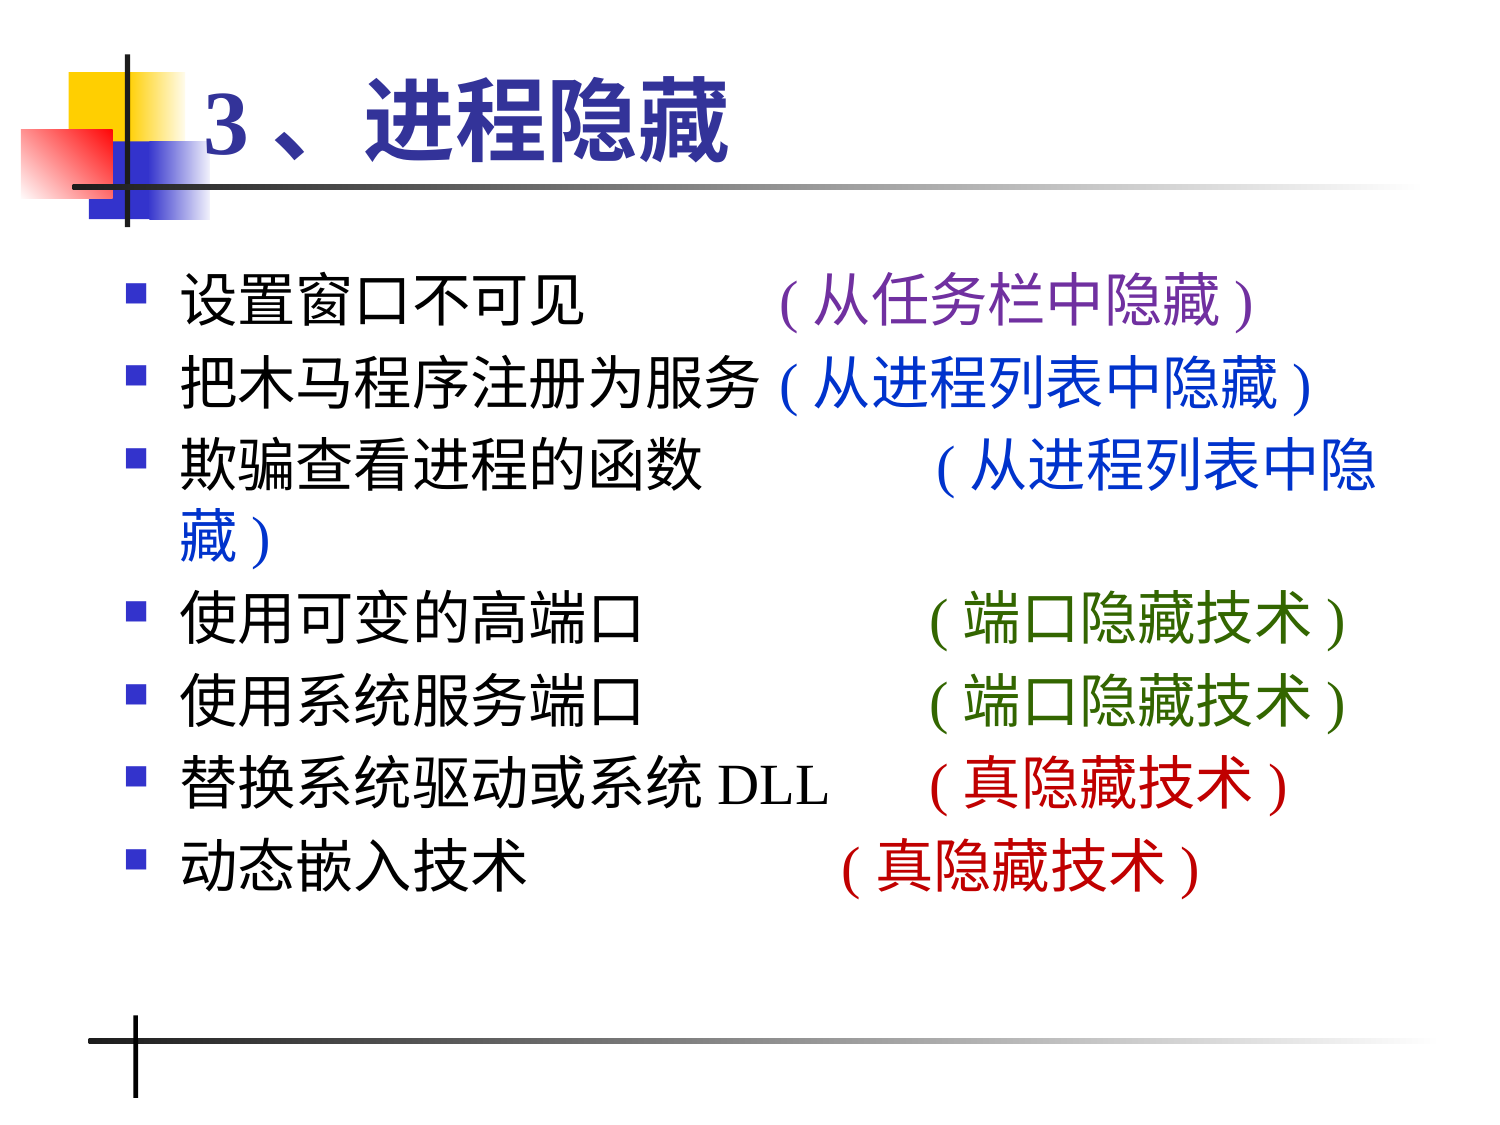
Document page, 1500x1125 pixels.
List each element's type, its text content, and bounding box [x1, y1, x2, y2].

title 3、进程隐藏 [188, 23, 1468, 181]
list 设置窗口不可见 (从任务栏中隐藏) 把木马程序注册为服务 (从进程列表中隐藏) 欺骗查看进程的函数 (从进程列表中隐藏) 使用可变的高端口 (端口隐藏技术) 使用系统服务端口 (端口隐藏技术) 替换系统驱动或系统DLL (真隐藏技术) 动态嵌入技术 (真隐藏技术) [107, 254, 1459, 931]
